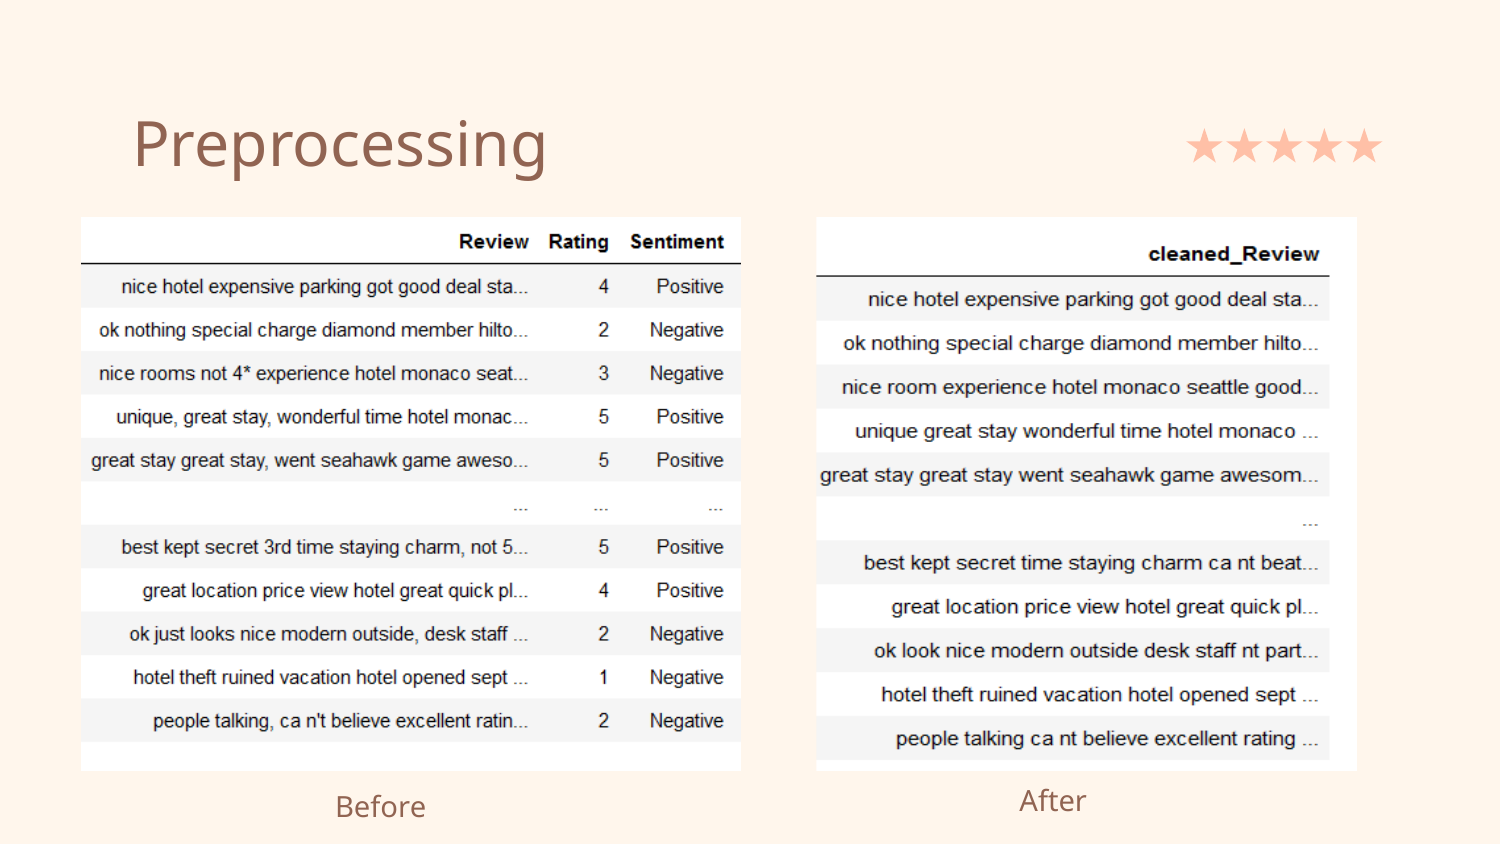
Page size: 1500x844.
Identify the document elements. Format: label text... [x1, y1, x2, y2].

picture [815, 217, 1358, 772]
text_box Before [319, 781, 449, 832]
title Preprocessing [116, 88, 1383, 183]
picture [81, 217, 741, 772]
text_box After [1004, 779, 1111, 825]
